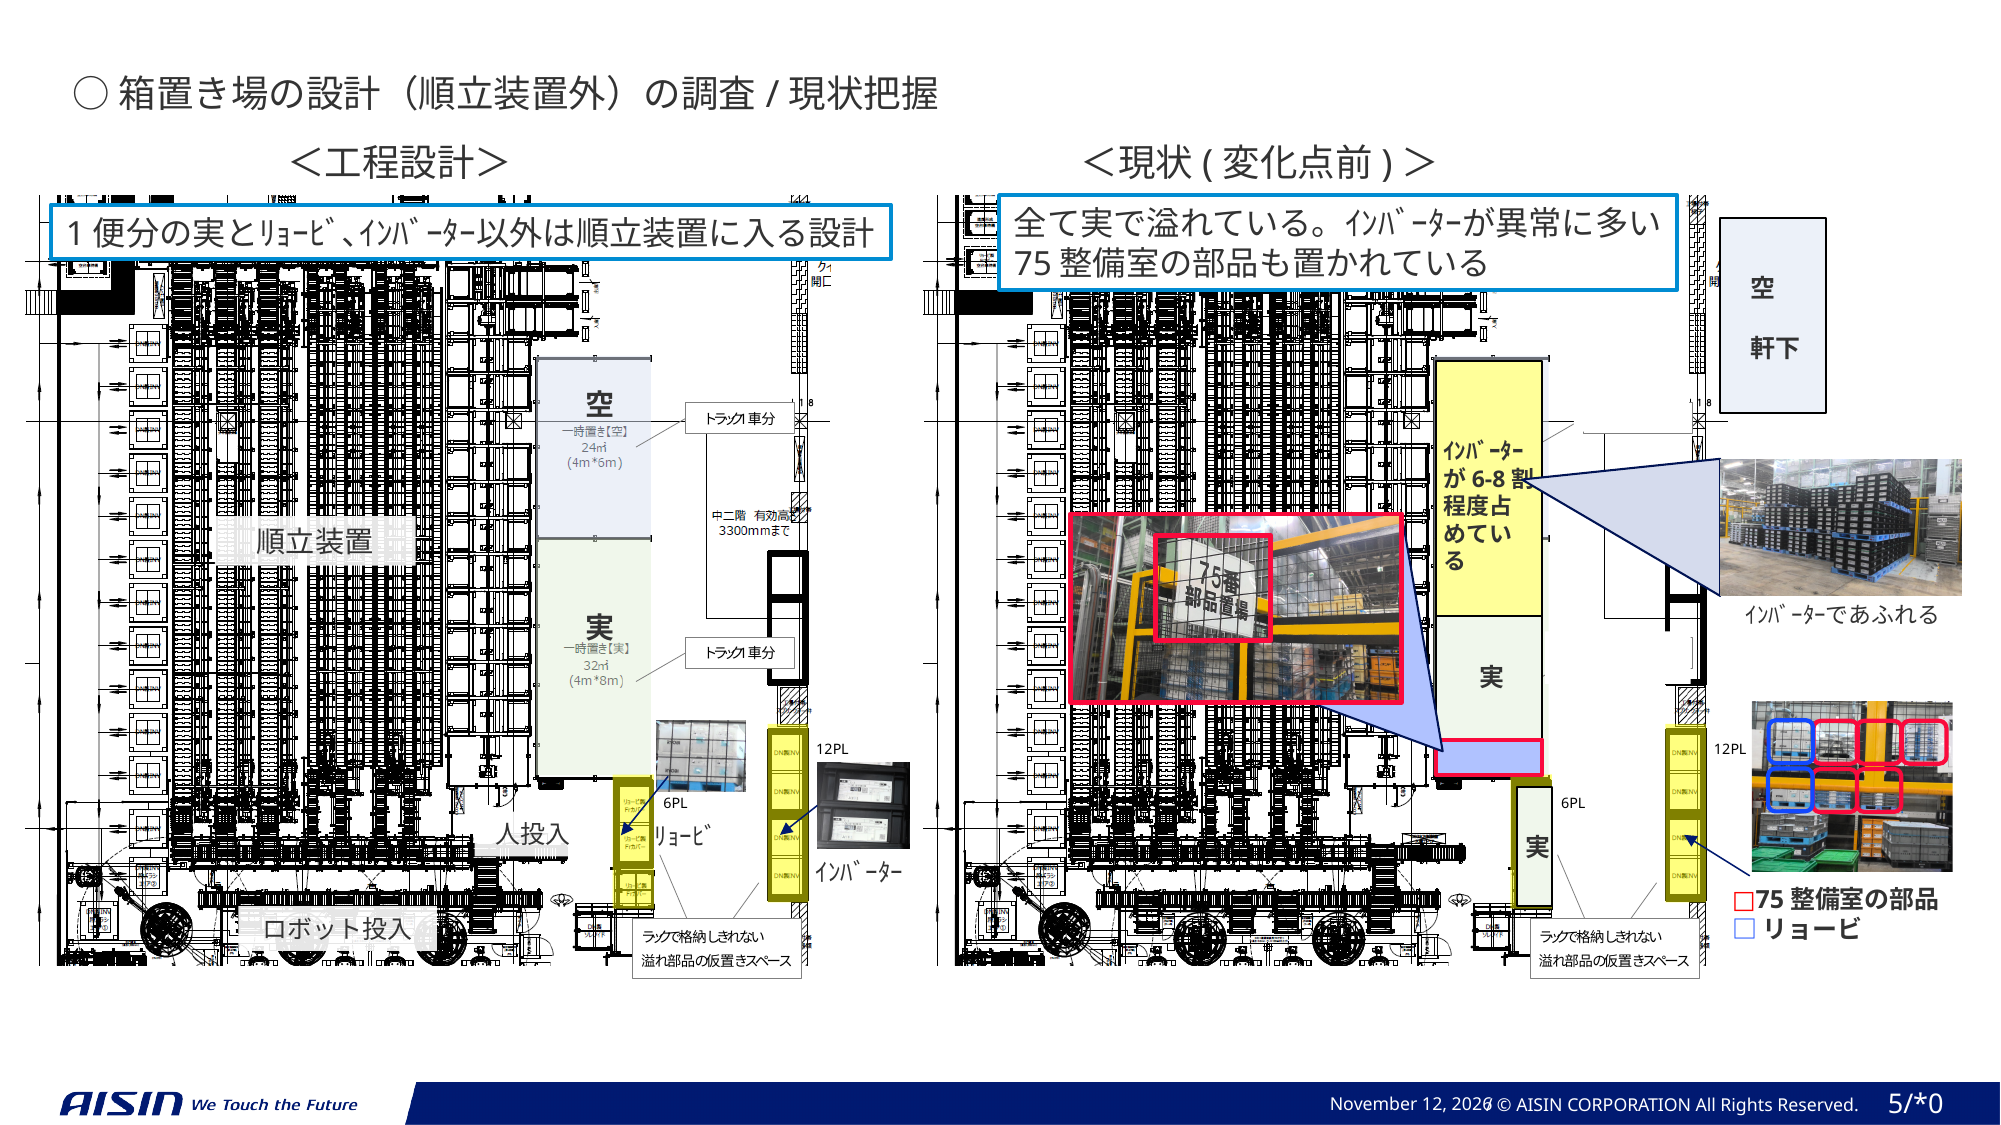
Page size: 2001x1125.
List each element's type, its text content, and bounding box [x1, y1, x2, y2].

text_box 空 軒下 [1784, 264, 1816, 400]
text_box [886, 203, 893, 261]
text_box □75整備室の部品 □リョービ [1784, 875, 1988, 951]
picture [54, 208, 882, 256]
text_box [779, 805, 818, 836]
text_box ○箱置き場の設計（順立装置外）の調査/現状把握 [57, 62, 954, 123]
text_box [1751, 700, 1953, 872]
text_box ｲﾝﾊﾞｰﾀｰであふれる [1784, 605, 1956, 636]
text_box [1683, 834, 1749, 877]
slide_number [1142, 1093, 1508, 1116]
picture [0, 1082, 2000, 1125]
text_box [1784, 216, 1828, 415]
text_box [620, 776, 669, 836]
text_box ＜現状(変化点前)＞ [1065, 131, 1454, 170]
text_box ＜工程設計＞ [272, 131, 528, 170]
text_box ｲﾝﾊﾞｰﾀｰ [886, 858, 894, 895]
picture [1, 171, 1962, 989]
